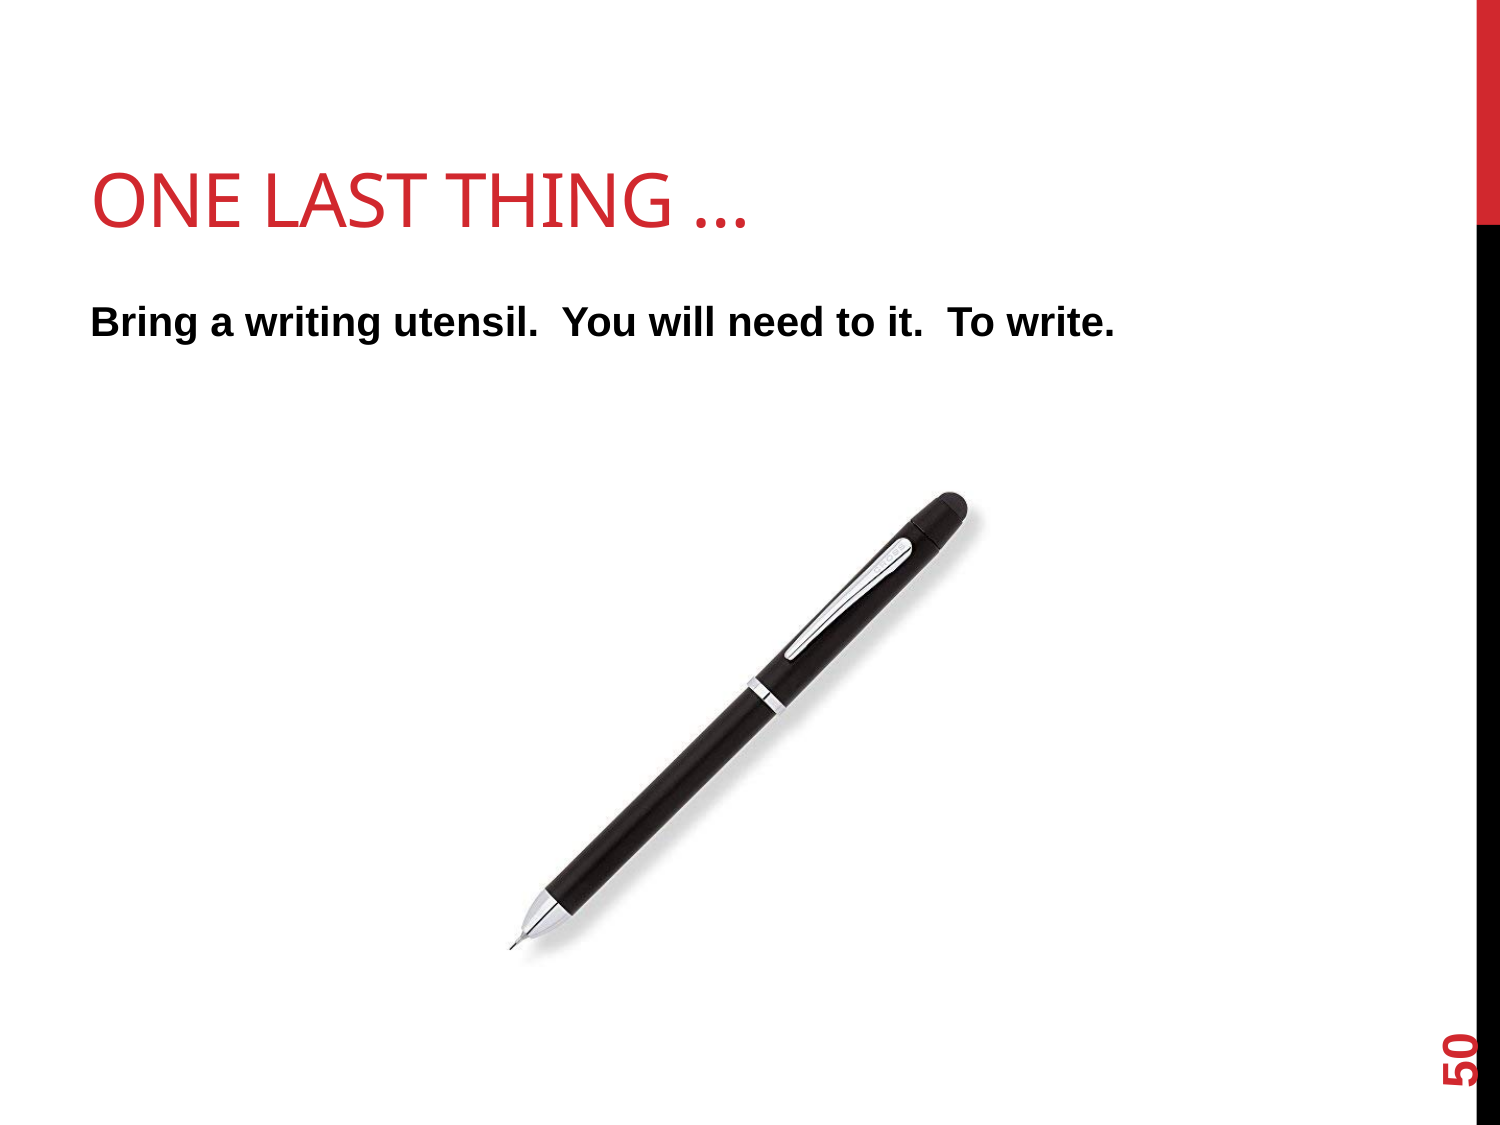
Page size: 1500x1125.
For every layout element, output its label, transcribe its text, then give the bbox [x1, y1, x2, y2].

list Bring a writing utensil. You will need to it. To write. [75, 287, 1325, 1005]
title One last thing … [75, 25, 1025, 250]
slide_number 50 [1427, 887, 1488, 1104]
picture [489, 474, 1011, 996]
